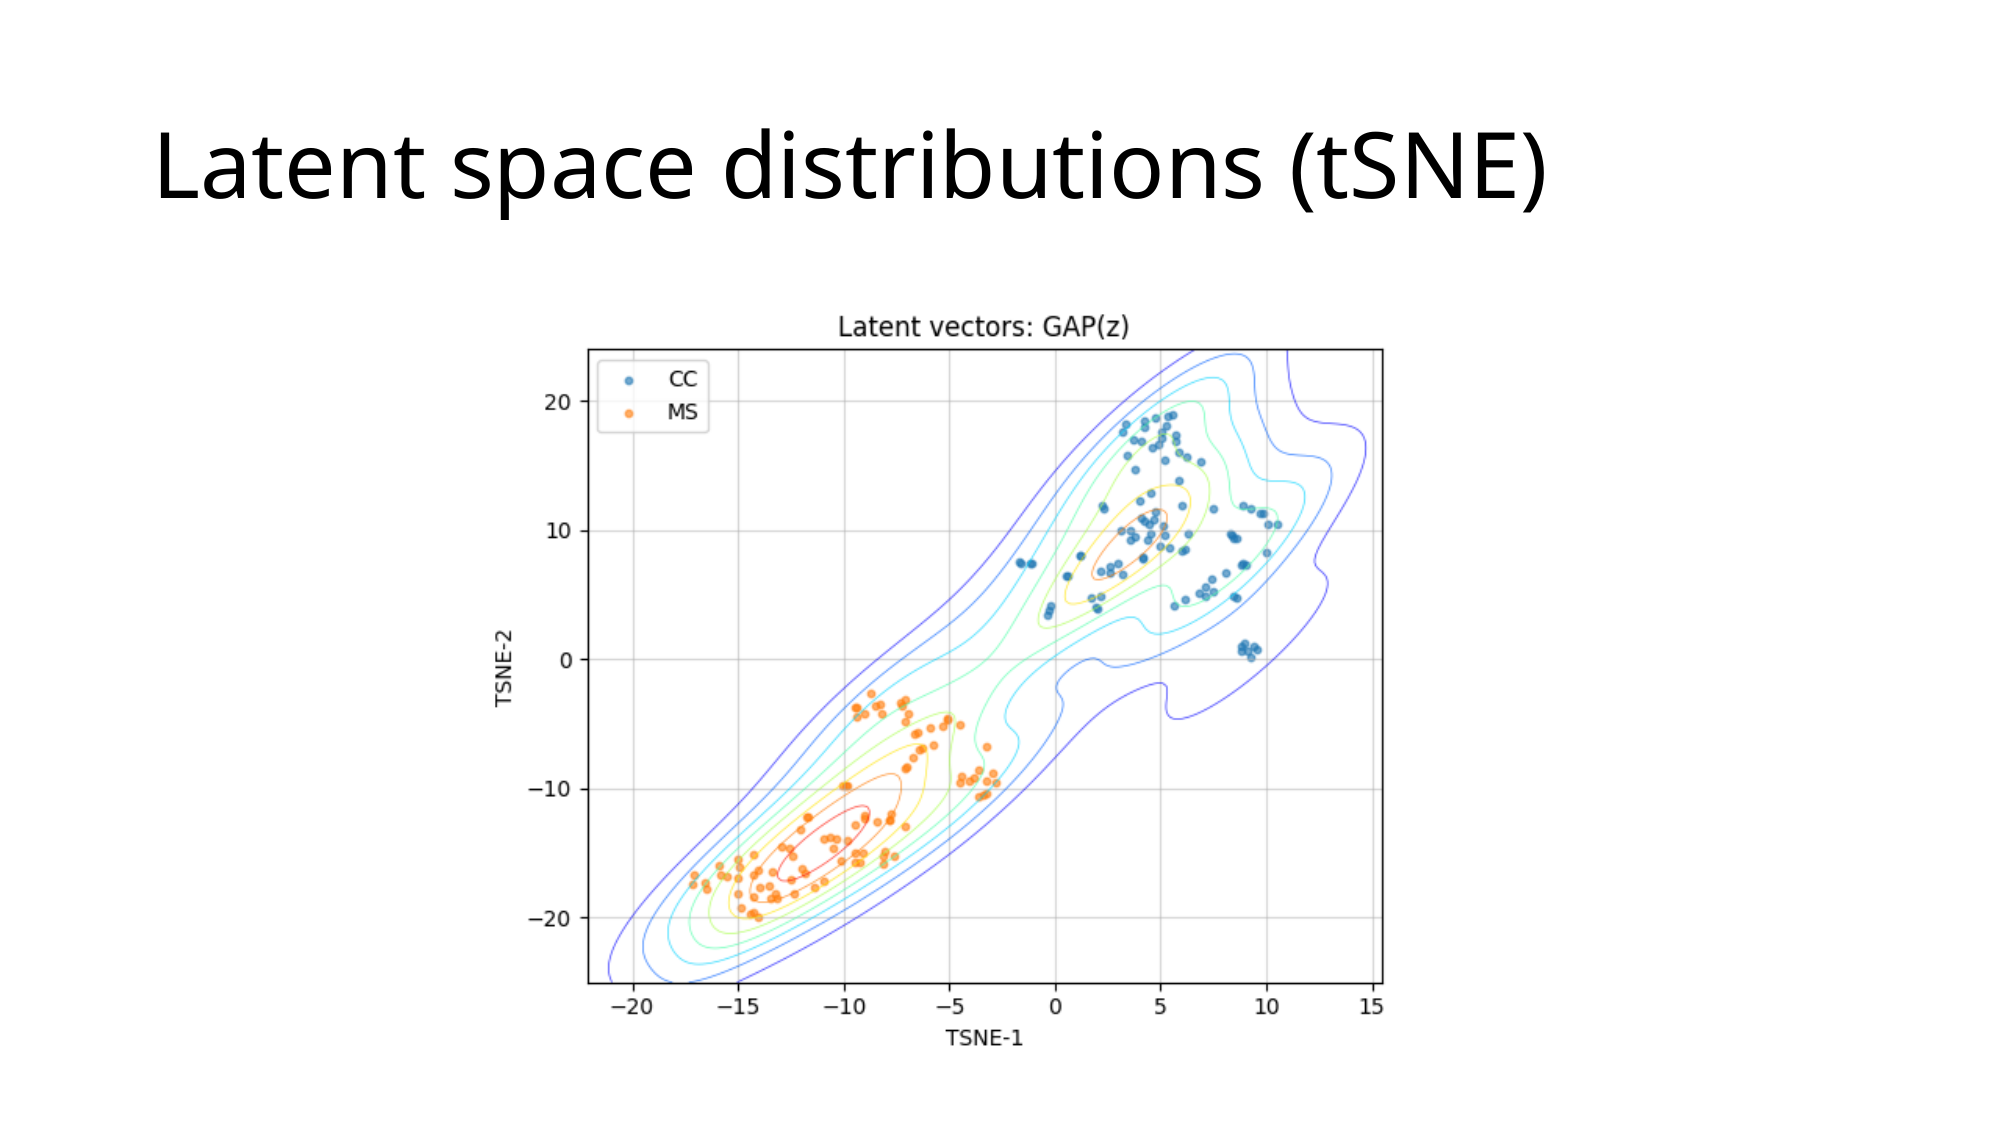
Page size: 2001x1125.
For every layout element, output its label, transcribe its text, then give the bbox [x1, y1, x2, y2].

picture [479, 298, 1401, 1066]
title Latent space distributions (tSNE) [137, 59, 1863, 278]
